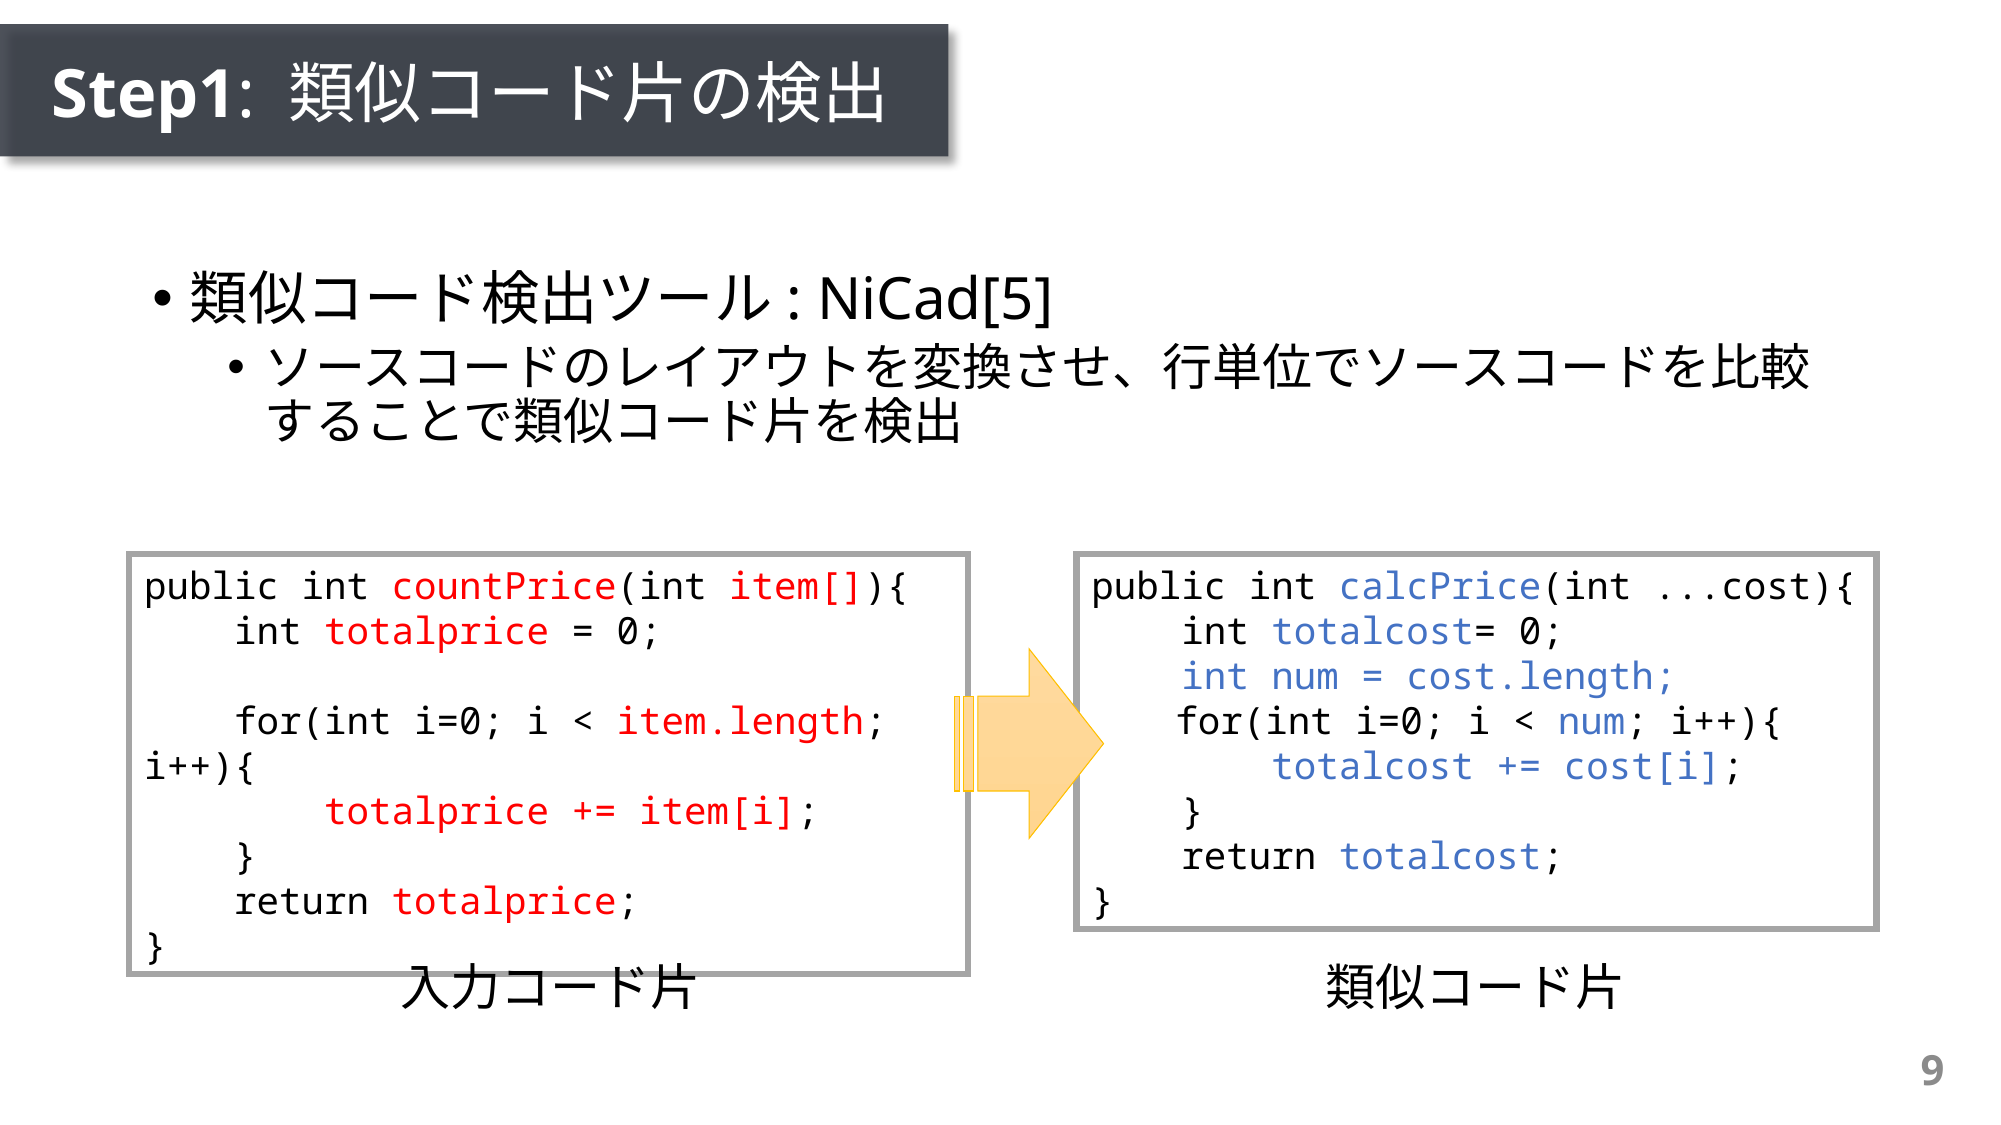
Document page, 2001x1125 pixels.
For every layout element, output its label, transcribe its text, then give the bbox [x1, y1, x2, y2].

text_box 類似コード片 [1288, 948, 1663, 1023]
list 類似コード検出ツール: NiCad[5] ソースコードのレイアウトを変換させ、行単位でソースコードを比較することで類似コード片を検出 [137, 261, 1863, 463]
text_box [954, 696, 960, 792]
text_box 入力コード片 [363, 948, 738, 1023]
text_box [977, 647, 1105, 840]
text_box public int countPrice(int item[]){ int totalprice = 0; for(int i=0; i < item.length; i++){ totalprice += item[i]; } return totalprice; } [128, 553, 969, 975]
title Step1: 類似コード片の検出 [36, 36, 957, 156]
text_box public int calcPrice(int ...cost){ int totalcost= 0; int num = cost.length; for(int i=0; i < num; i++){ totalcost += cost[i]; } return totalcost; } [1076, 553, 1878, 930]
text_box [963, 696, 974, 792]
